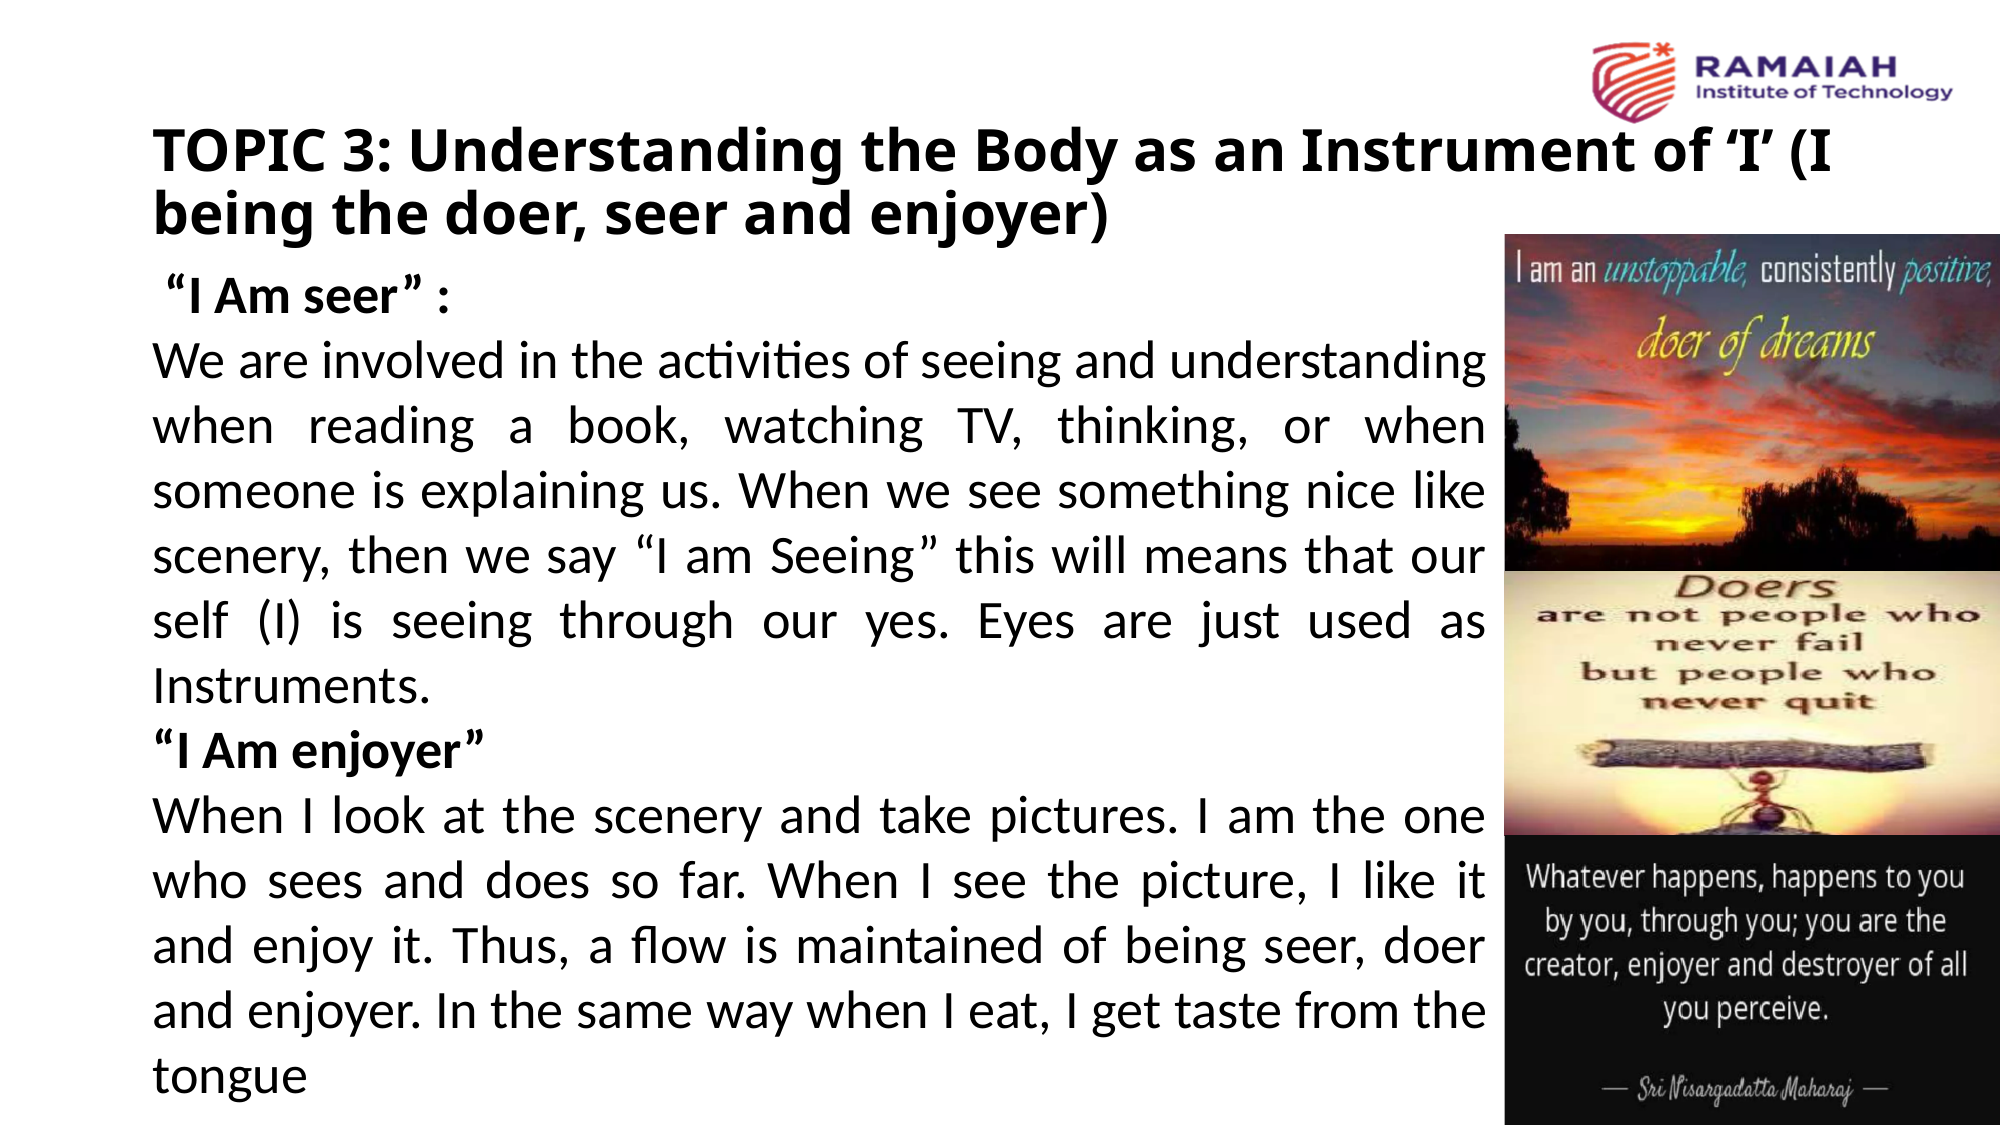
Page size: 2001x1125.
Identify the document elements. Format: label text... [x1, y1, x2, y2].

picture [1504, 234, 2000, 1125]
list “I Am seer” : We are involved in the activities of seeing and understanding when reading a book, watching TV, thinking, or when someone is explaining us. When we see something nice like scenery, then we say “I am Seeing” this will means that our self (I) is seeing through our yes. Eyes are just used as Instruments. “I Am enjoyer” When I look at the scenery and take pictures. I am the one who sees and does so far. When I see the picture, I like it and enjoy it. Thus, a flow is maintained of being seer, doer and enjoyer. In the same way when I eat, I get taste from the tongue [137, 252, 1504, 1054]
picture [1550, 0, 2000, 152]
title TOPIC 3: Understanding the Body as an Instrument of ‘I’ (I being the doer, seer and enjoyer) [137, 185, 1972, 252]
